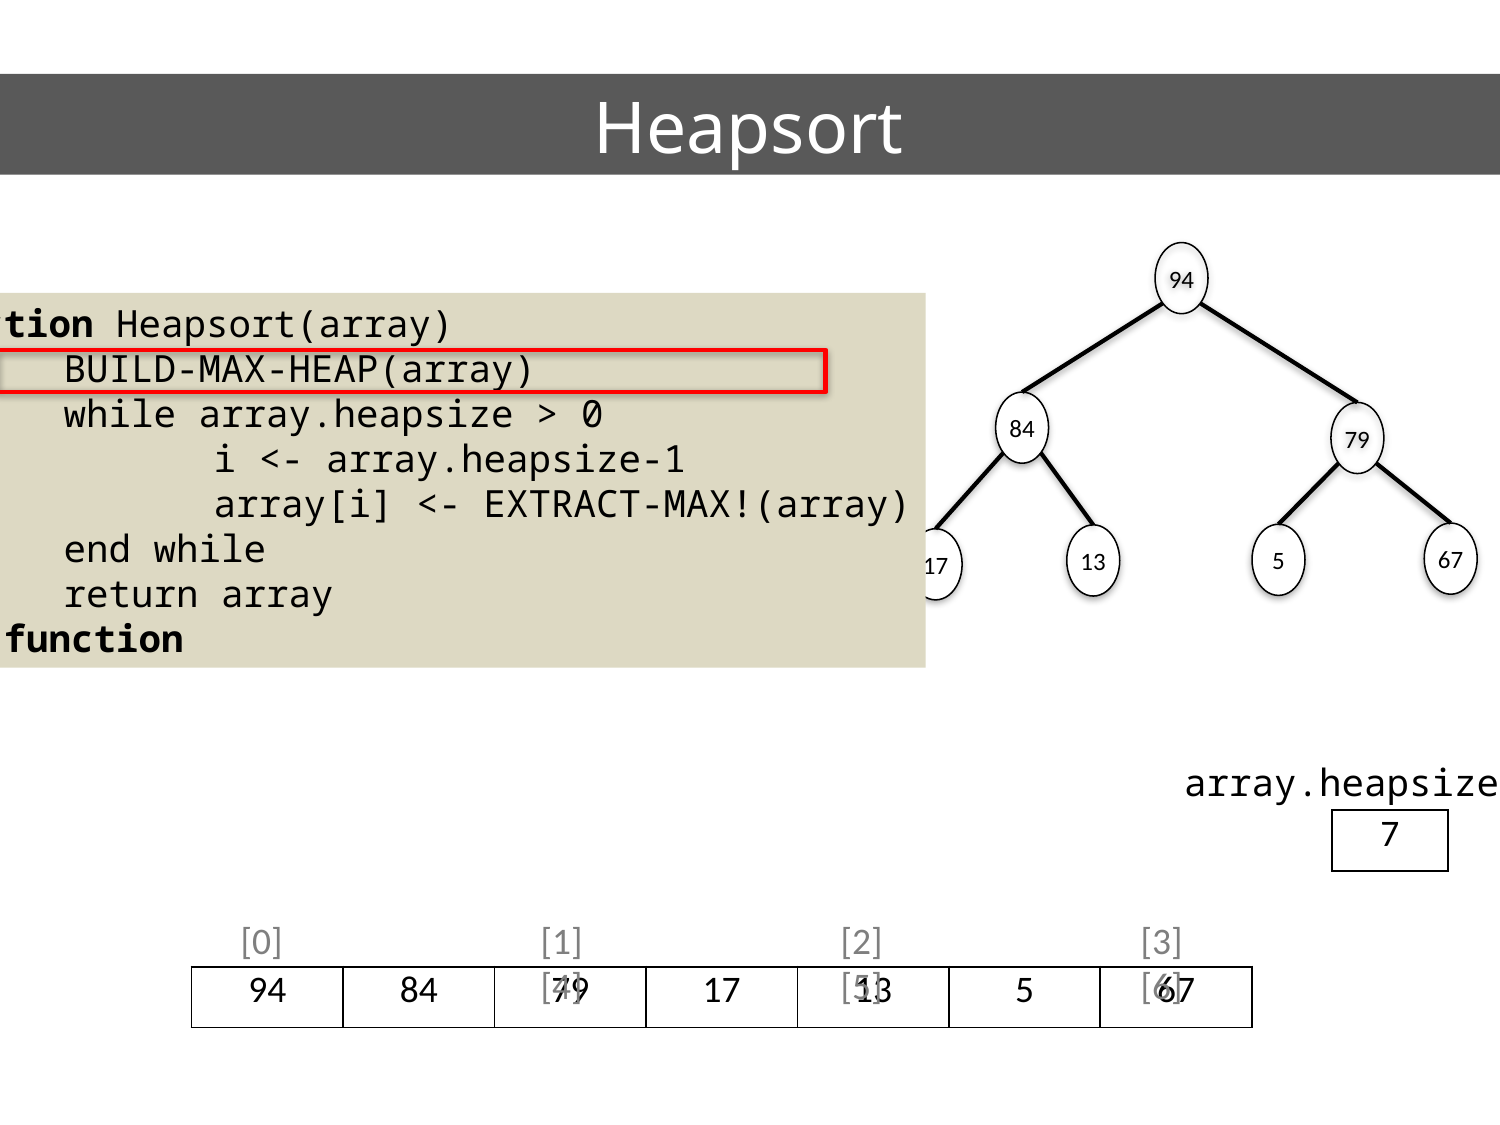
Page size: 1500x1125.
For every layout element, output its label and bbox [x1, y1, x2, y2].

table_header [344, 1015, 494, 1027]
text_box [0, 73, 1500, 175]
table_header [798, 1015, 948, 1027]
table_header [1101, 1015, 1251, 1027]
text_box [0, 242, 1478, 668]
table_header [950, 1015, 1099, 1027]
table_header [647, 1015, 797, 1027]
table_header [1333, 811, 1447, 870]
table_header [495, 1015, 645, 1027]
table_header [192, 968, 342, 1027]
text_box [225, 909, 1293, 1015]
text_box [1169, 751, 1500, 811]
